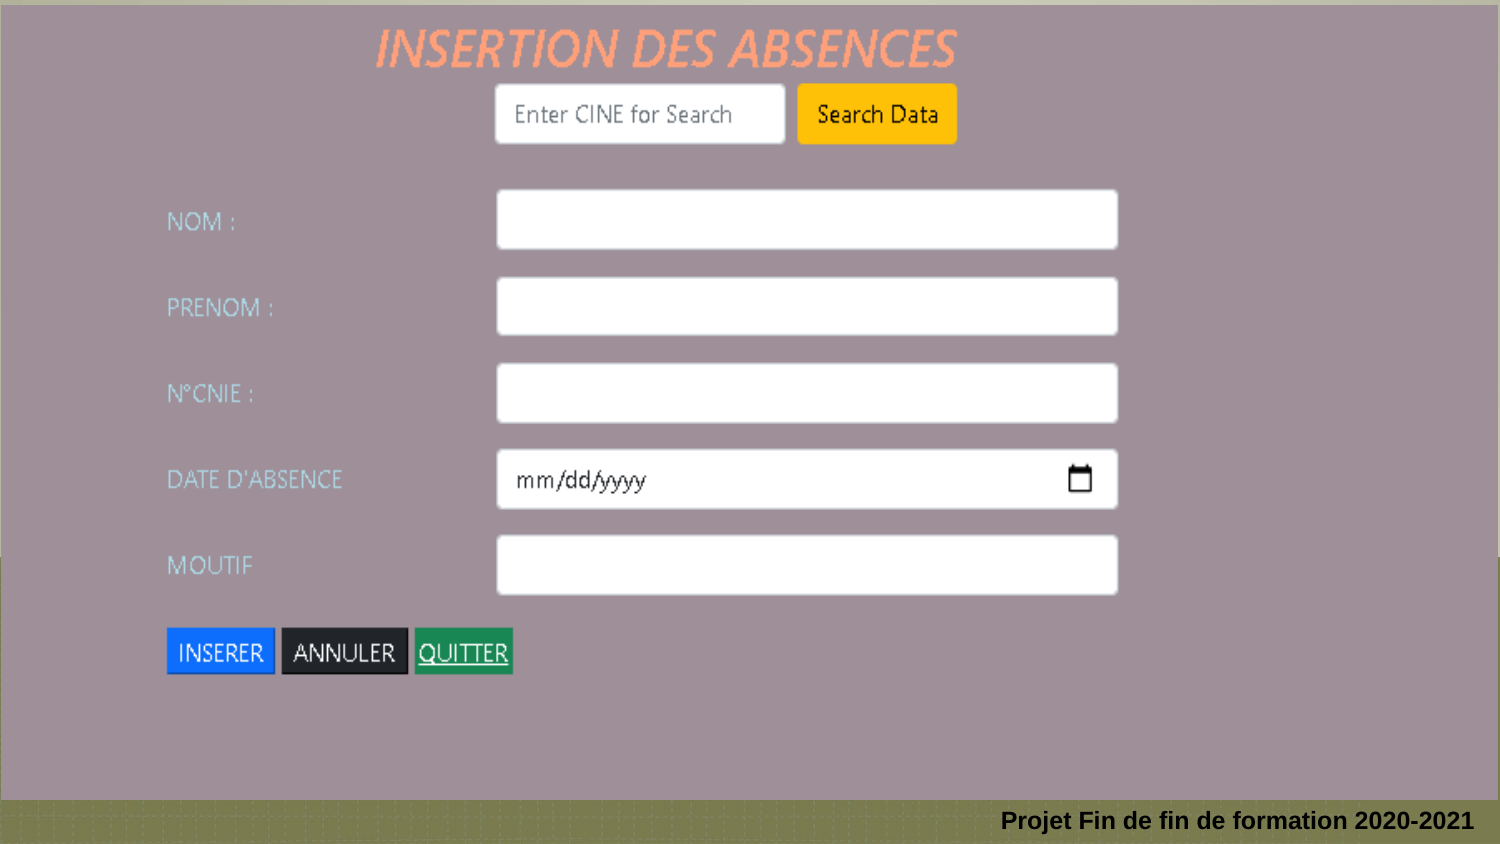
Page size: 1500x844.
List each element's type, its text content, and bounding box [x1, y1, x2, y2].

picture [0, 0, 1500, 844]
text_box Projet Fin de fin de formation 2020-2021 [986, 806, 1498, 843]
